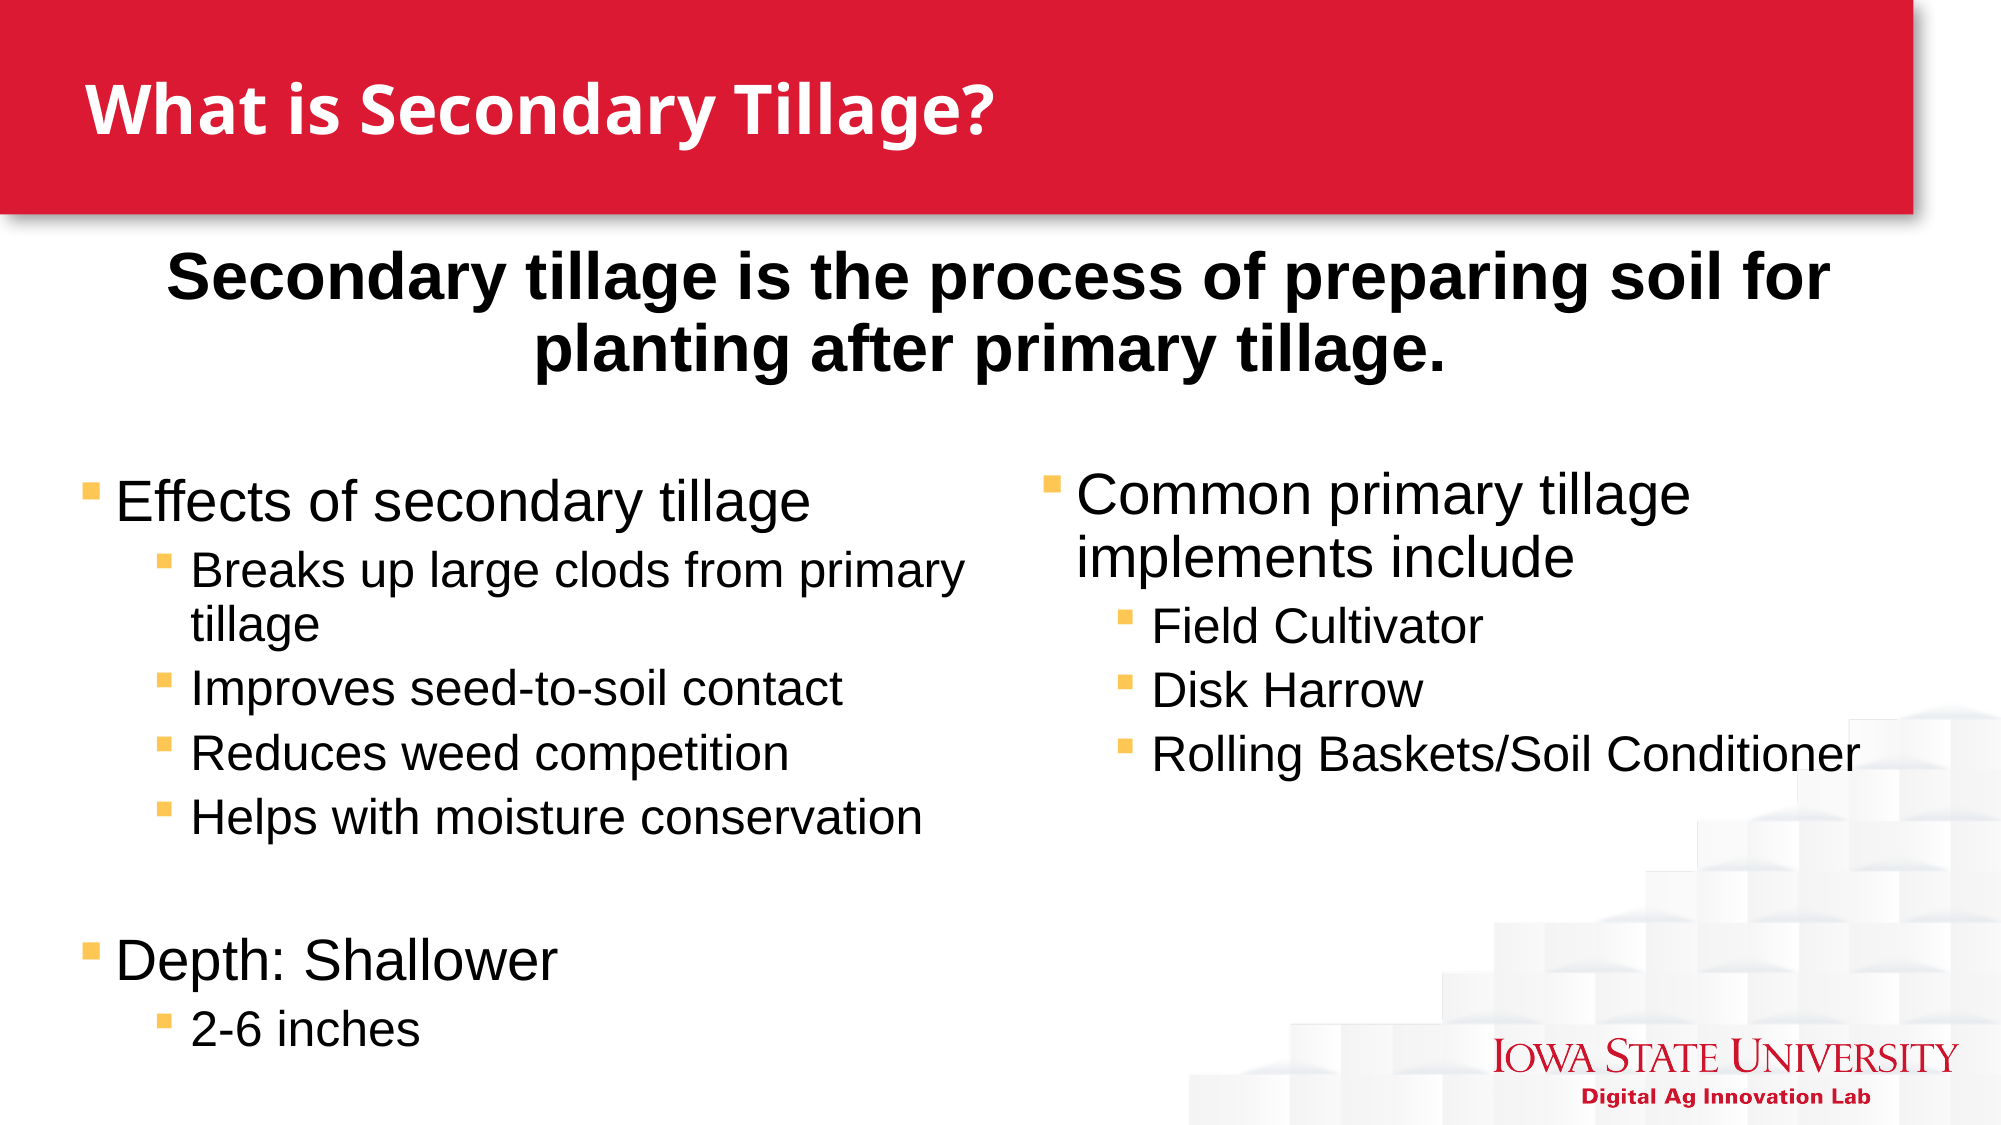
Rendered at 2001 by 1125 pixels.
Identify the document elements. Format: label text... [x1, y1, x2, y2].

text_box Effects of secondary tillage Breaks up large clods from primary tillage Improves seed-to-soil contact Reduces weed competition Helps with moisture conservation Depth: Shallower 2-6 inches Common primary tillage implements include Field Cultivator Disk Harrow Rolling Baskets/Soil Conditioner [78, 380, 2000, 1125]
title What is Secondary Tillage? [85, 10, 1853, 204]
list Secondary tillage is the process of preparing soil for planting after primary tillage. [85, 241, 1914, 380]
